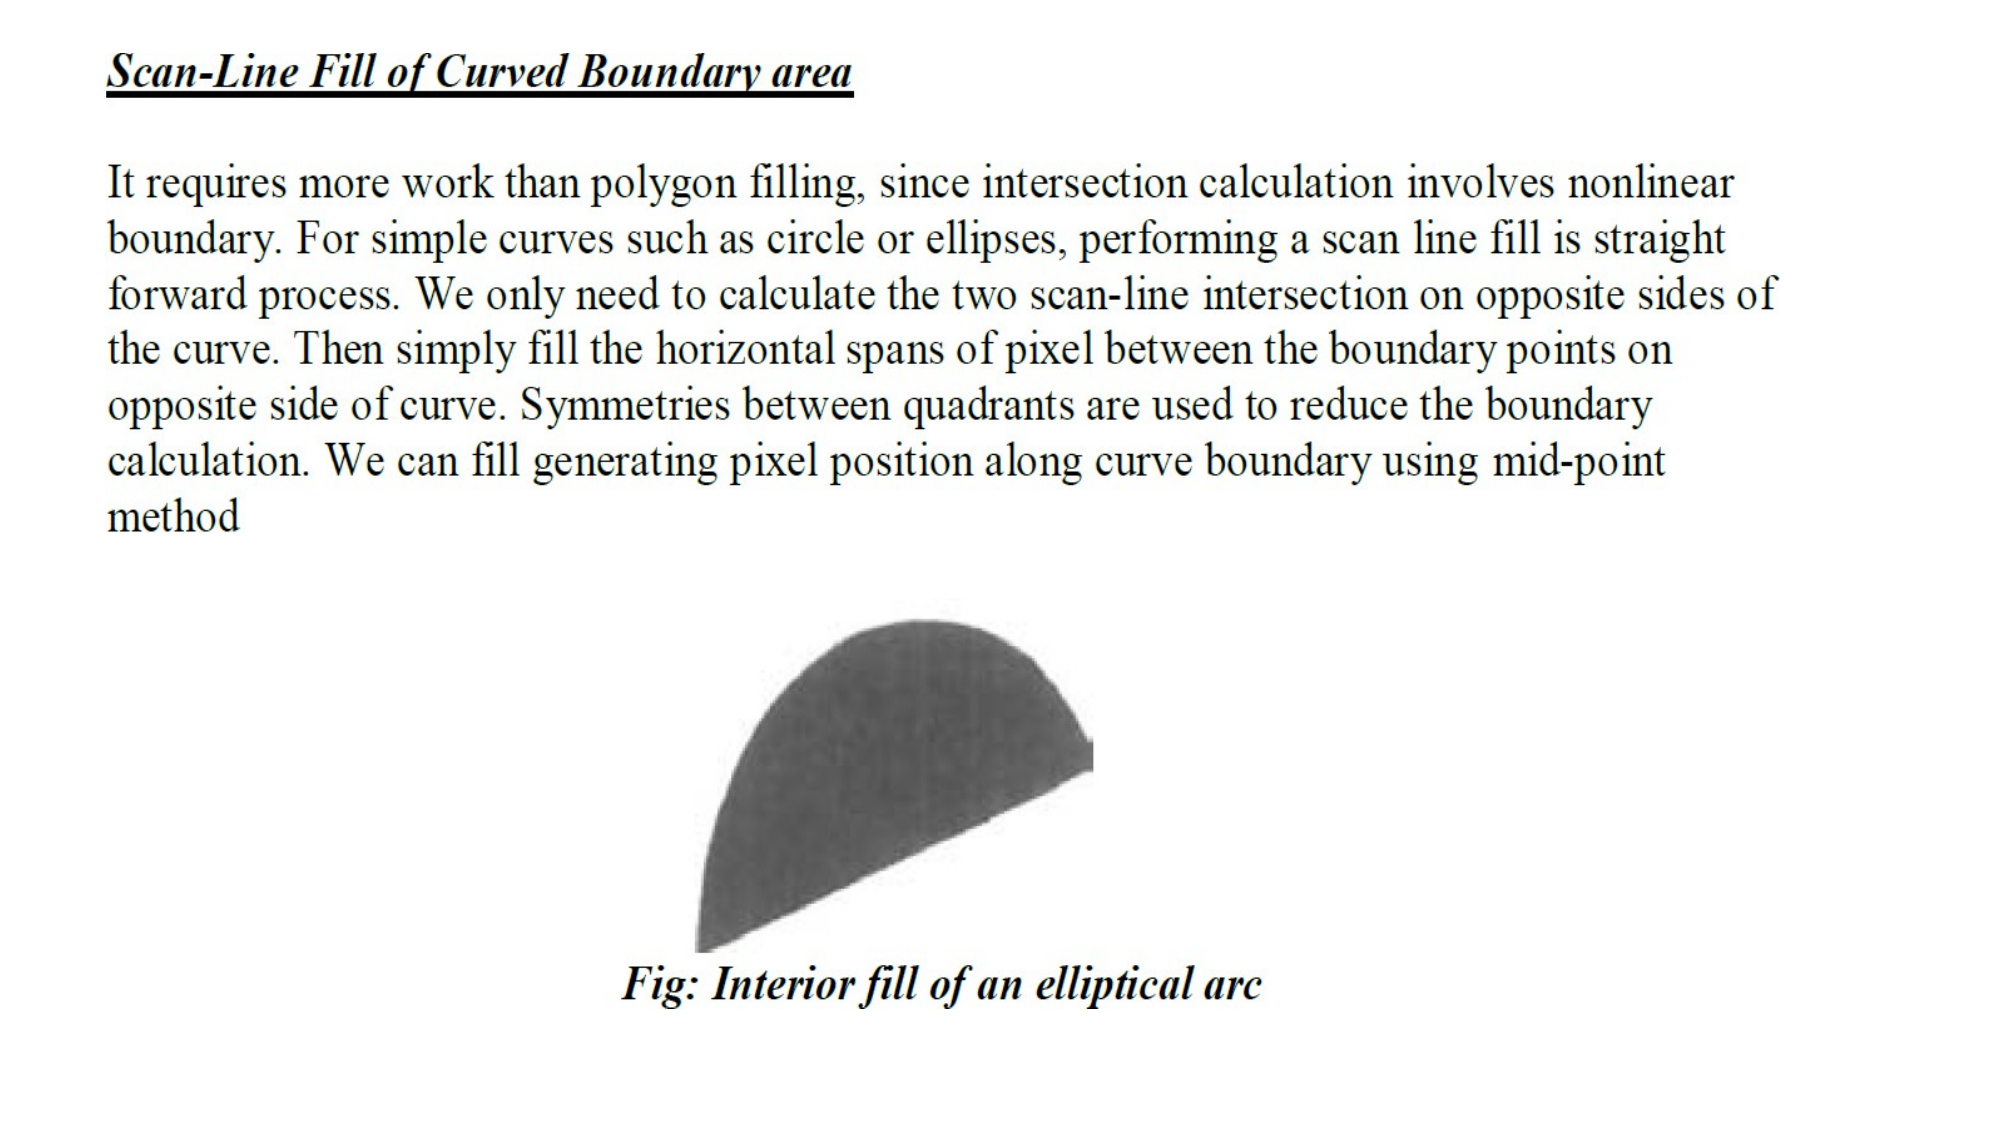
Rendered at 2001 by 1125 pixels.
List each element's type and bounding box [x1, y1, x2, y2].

picture [105, 53, 1781, 1009]
